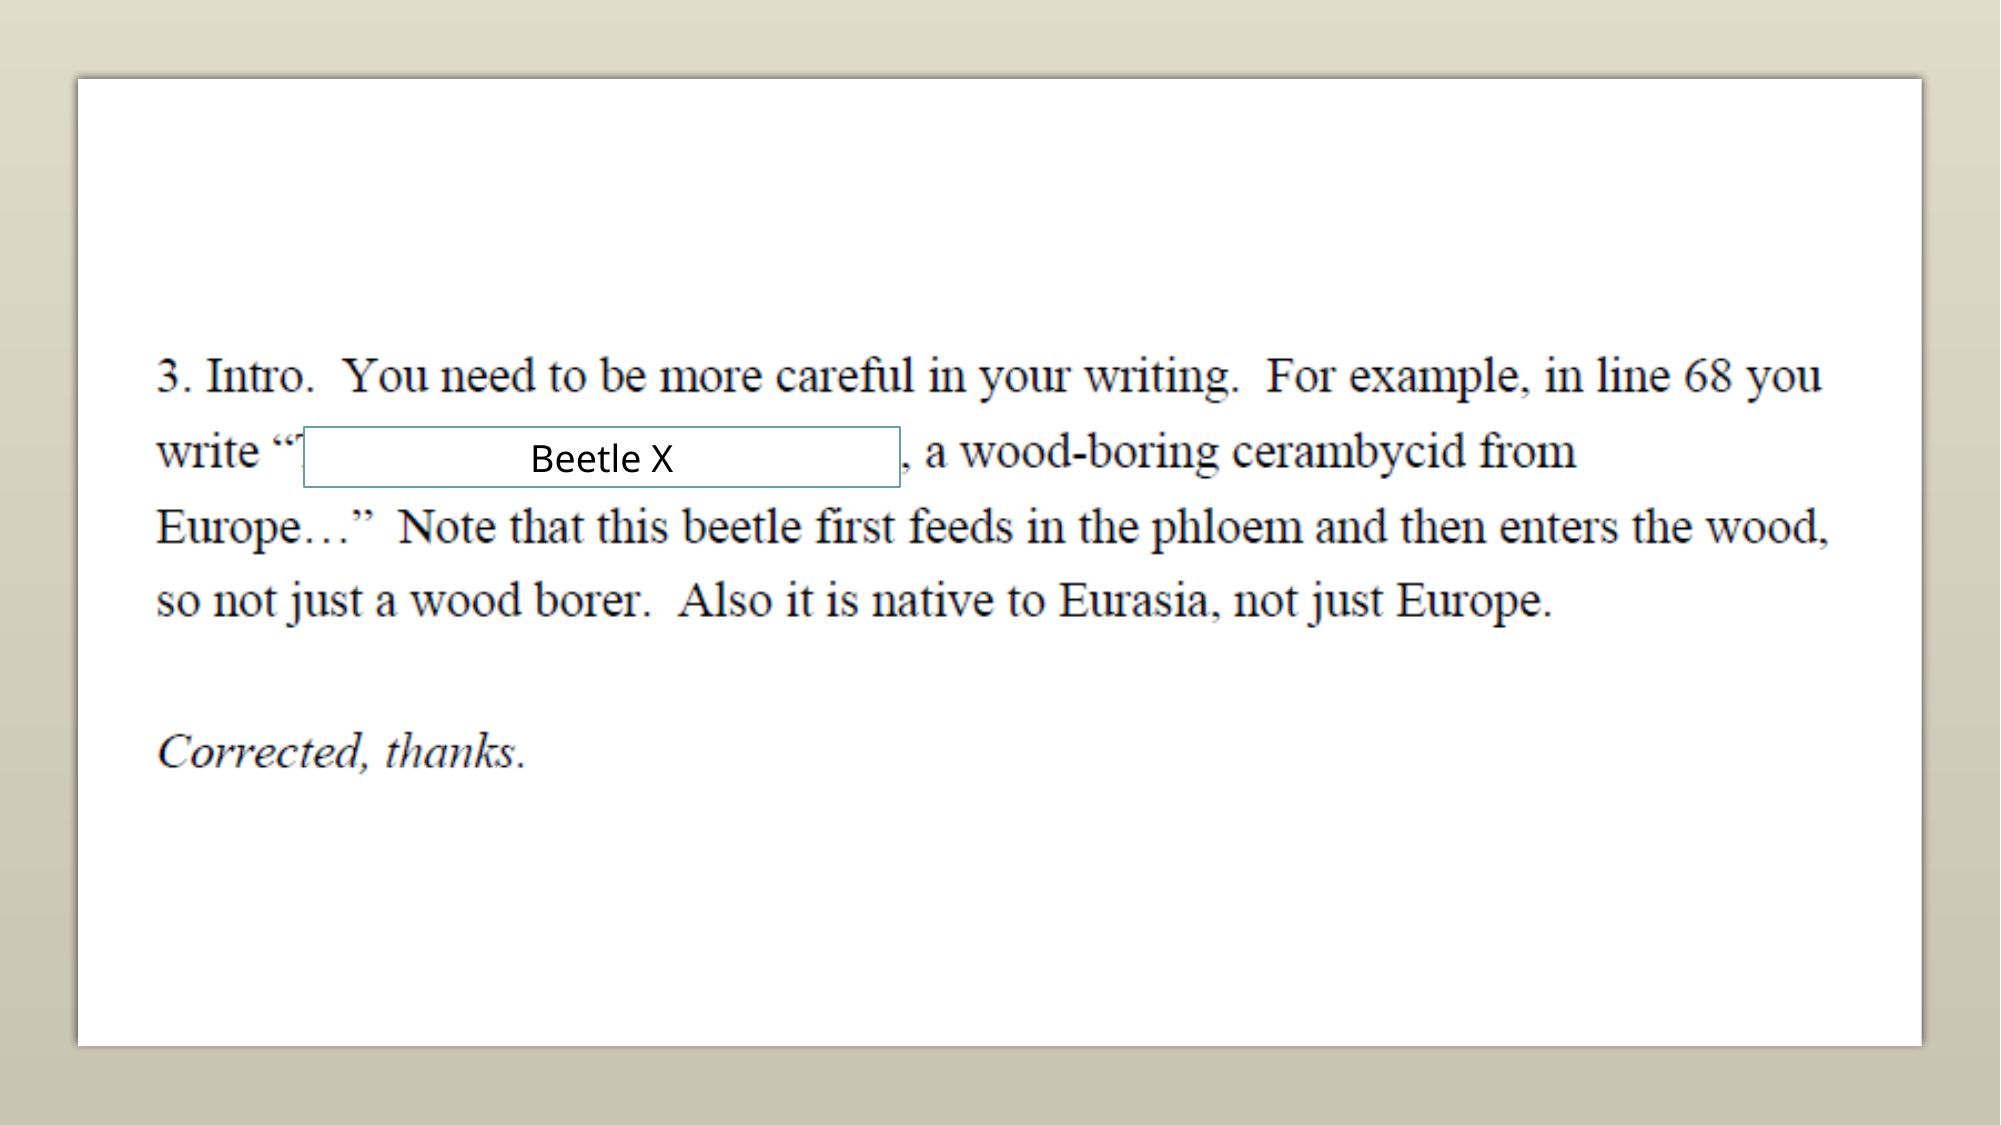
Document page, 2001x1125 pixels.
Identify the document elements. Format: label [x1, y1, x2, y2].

text_box [78, 78, 1922, 1047]
text_box [0, 0, 2000, 1125]
picture [132, 328, 1868, 797]
